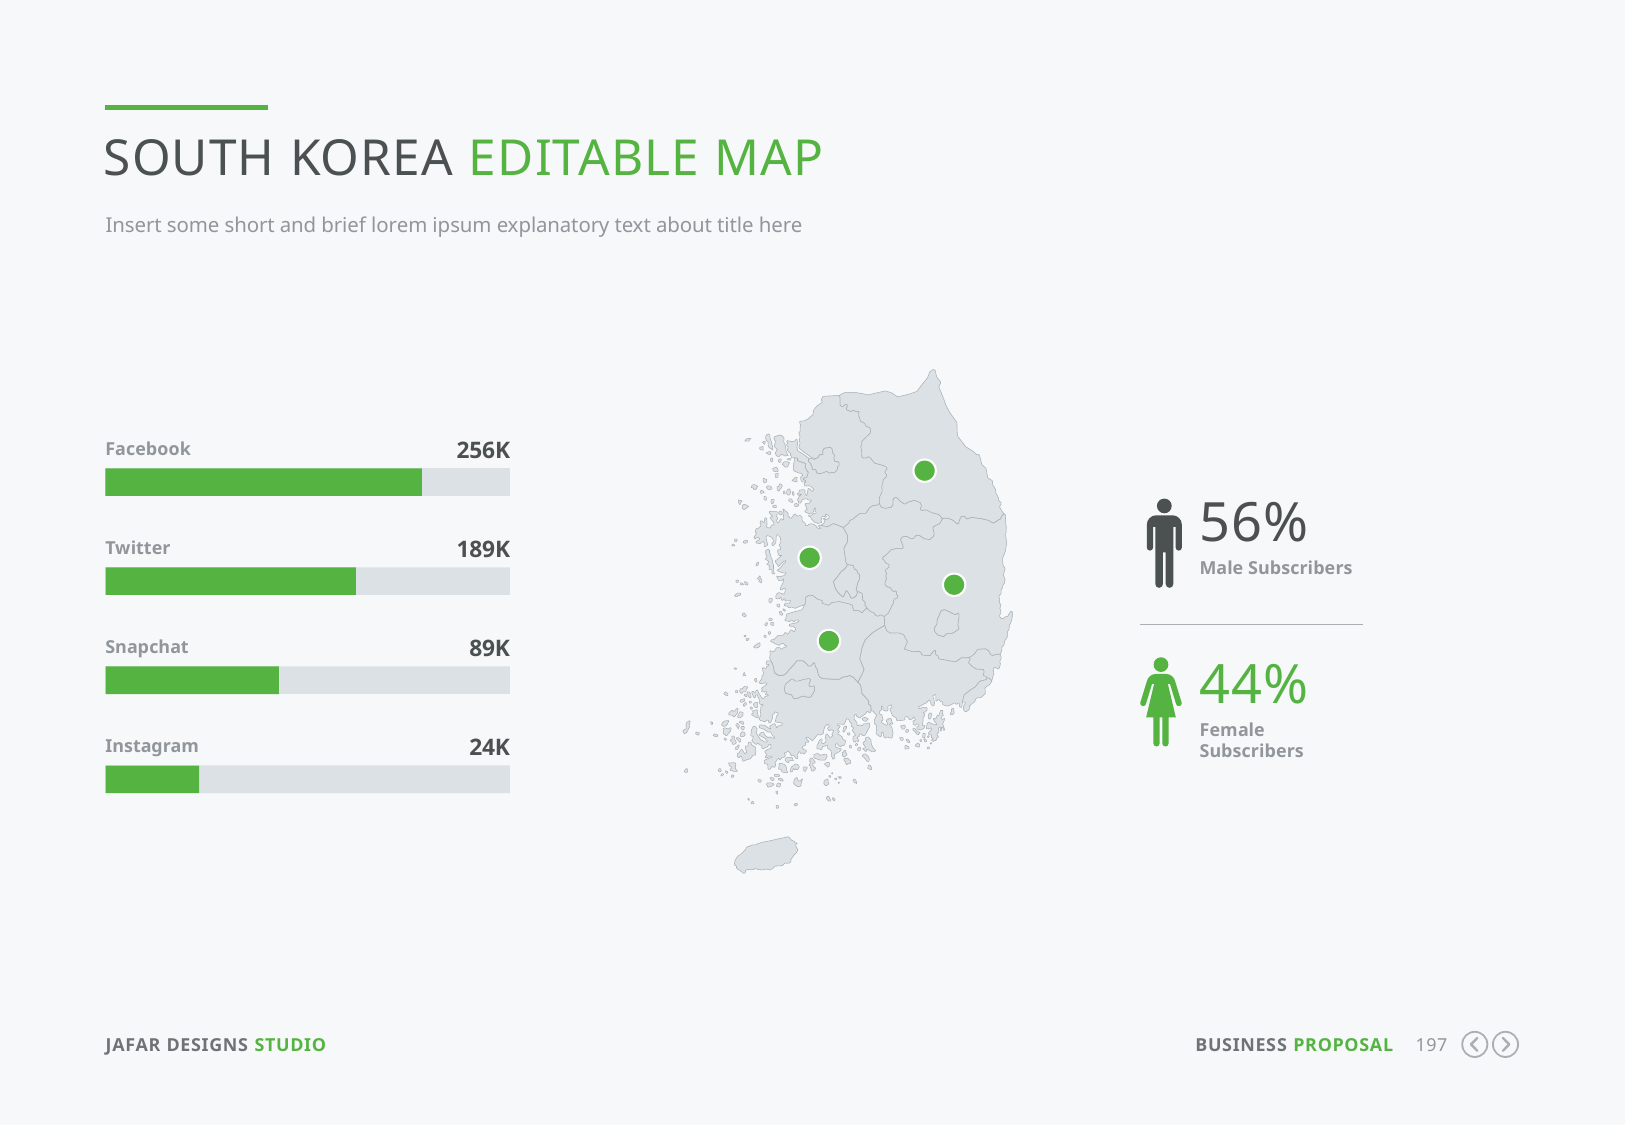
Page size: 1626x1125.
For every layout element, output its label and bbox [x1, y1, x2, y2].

text_box [105, 437, 322, 459]
text_box [404, 435, 510, 463]
text_box [404, 534, 510, 562]
text_box [682, 369, 1013, 874]
text_box [105, 765, 510, 794]
list [103, 125, 1518, 188]
text_box [105, 567, 510, 596]
text_box [1146, 515, 1182, 588]
text_box [105, 468, 510, 496]
text_box [1153, 657, 1169, 672]
text_box [404, 732, 510, 760]
text_box [105, 635, 322, 657]
text_box [1199, 487, 1363, 553]
text_box [105, 666, 510, 695]
text_box [404, 633, 510, 661]
text_box [1199, 718, 1363, 762]
text_box [1199, 556, 1363, 579]
list [105, 209, 1519, 241]
text_box [1140, 673, 1182, 747]
text_box [105, 536, 322, 558]
text_box [1156, 498, 1172, 514]
text_box [1199, 649, 1363, 715]
text_box [105, 734, 322, 756]
